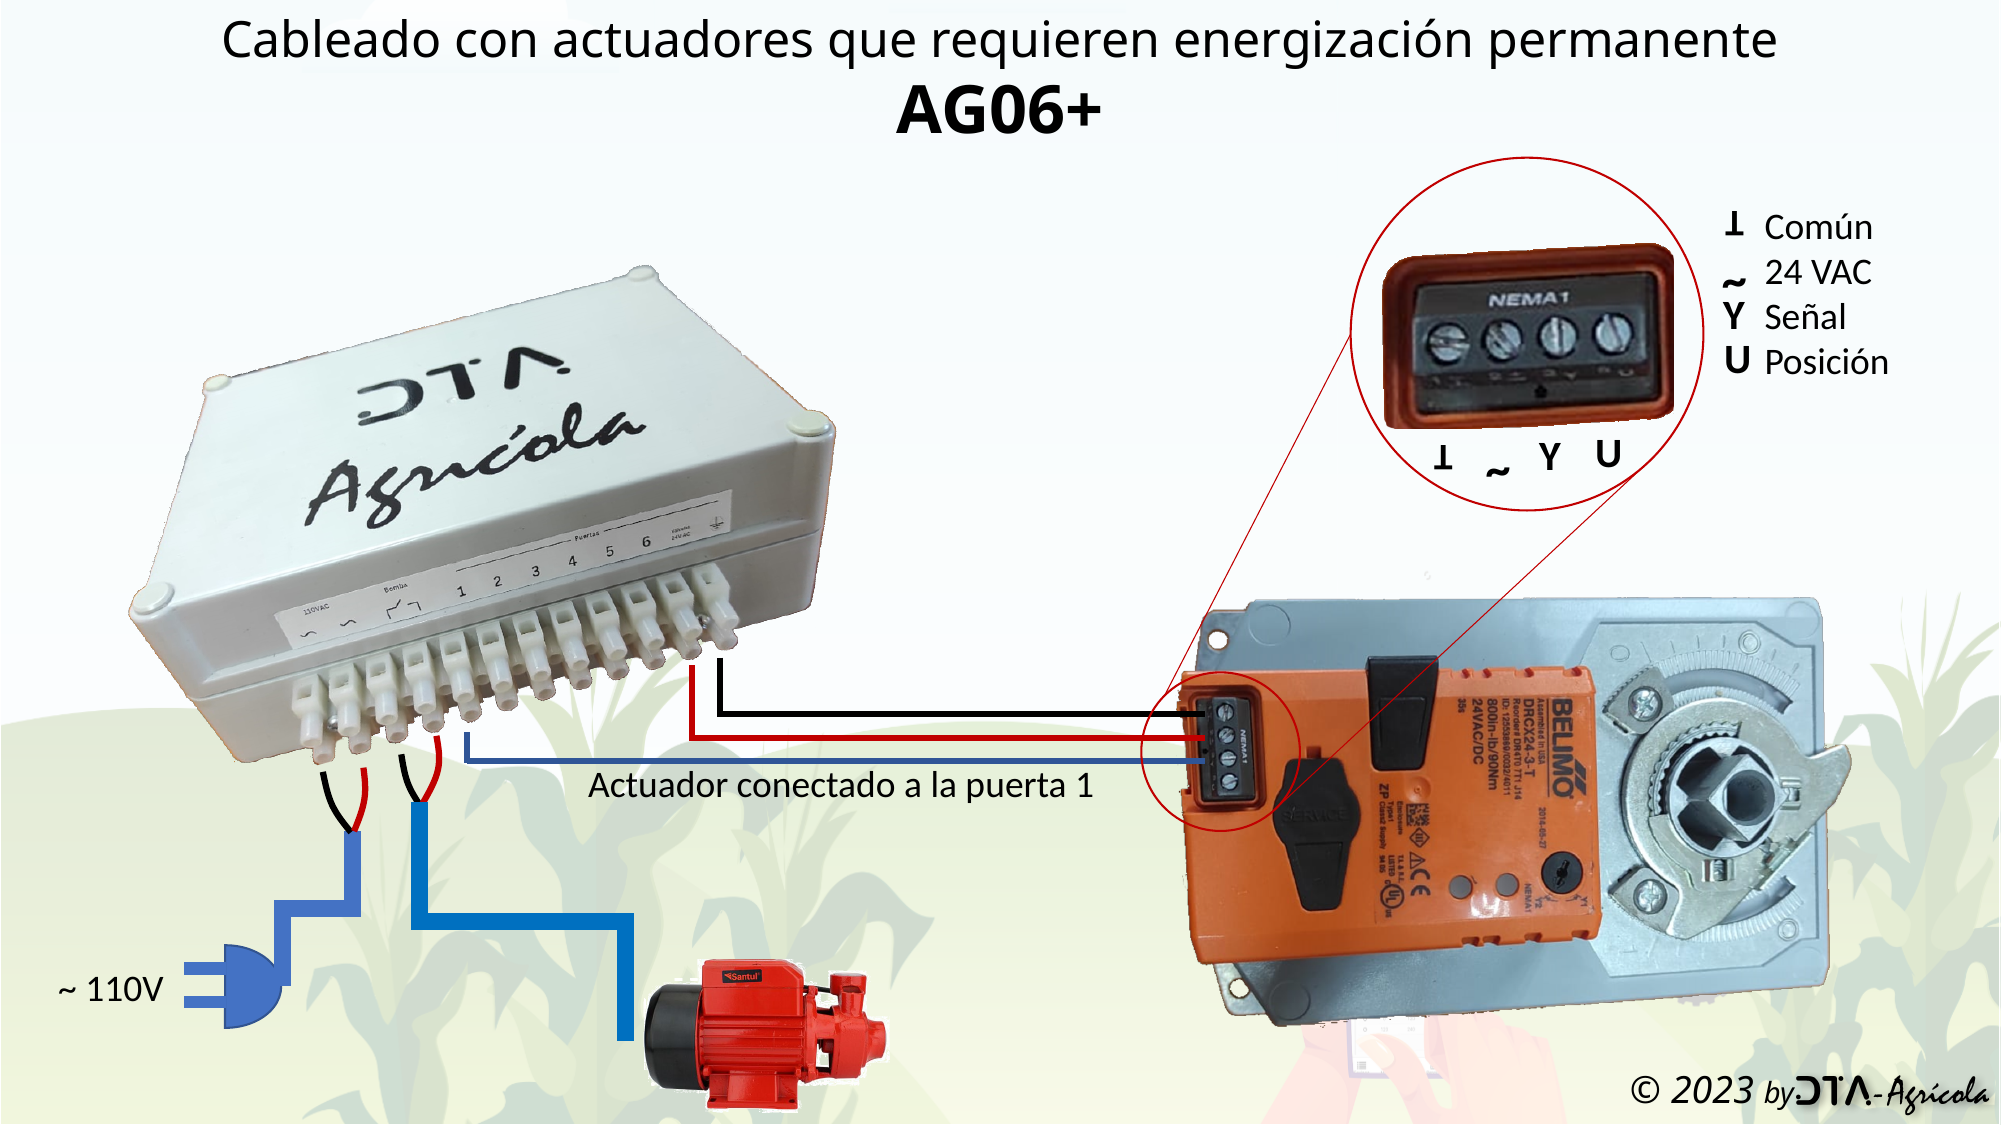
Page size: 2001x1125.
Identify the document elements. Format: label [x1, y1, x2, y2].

text_box [0, 0, 2000, 1113]
picture [1794, 1113, 2000, 1117]
